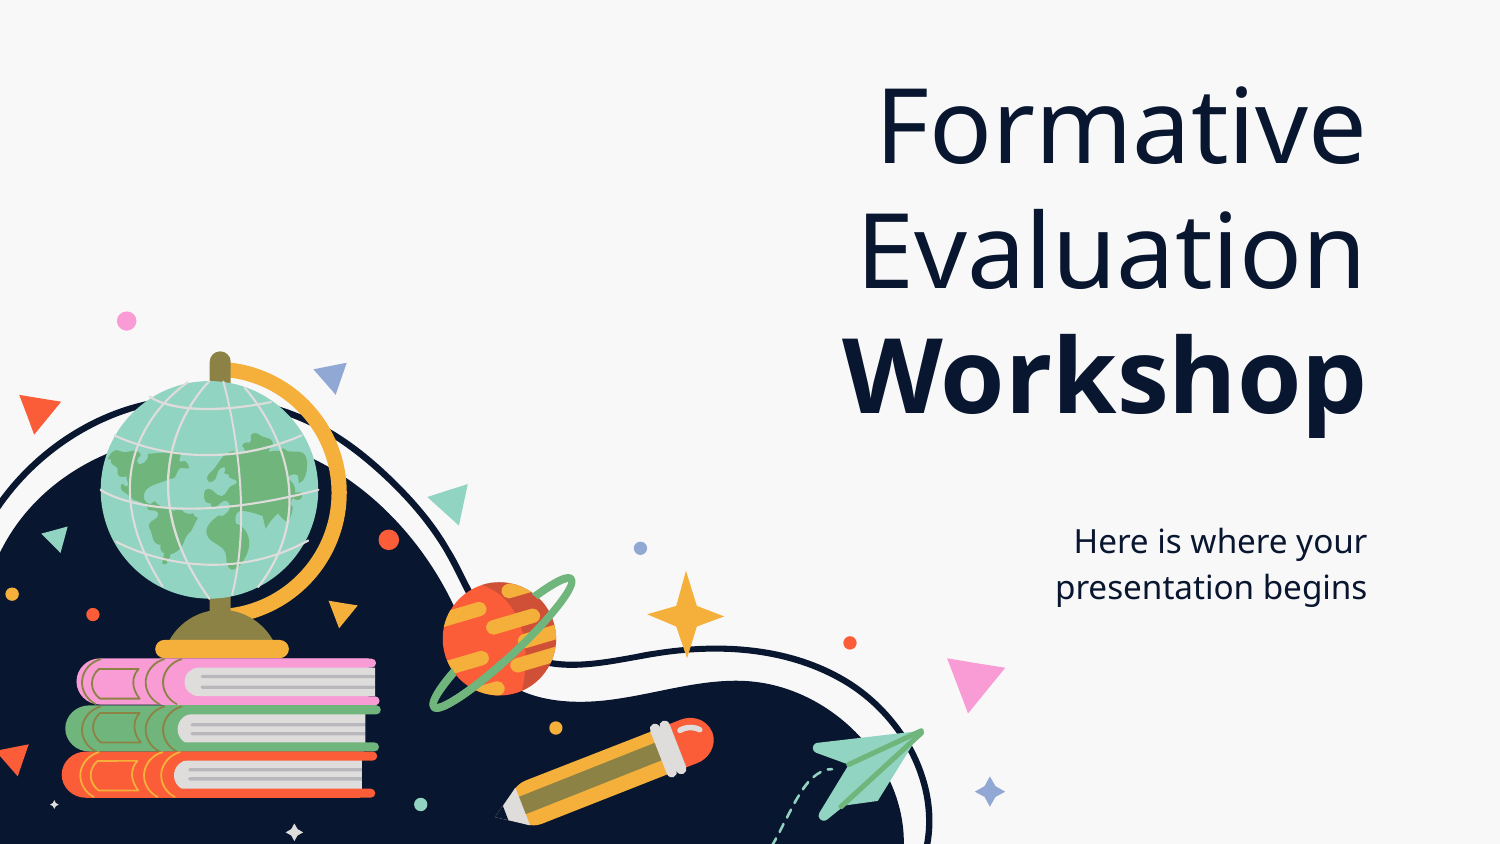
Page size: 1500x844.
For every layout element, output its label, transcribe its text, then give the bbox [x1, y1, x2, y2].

title Formative Evaluation Workshop [358, 114, 1383, 449]
subtitle Here is where your presentation begins [1010, 499, 1383, 630]
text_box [0, 311, 1006, 844]
